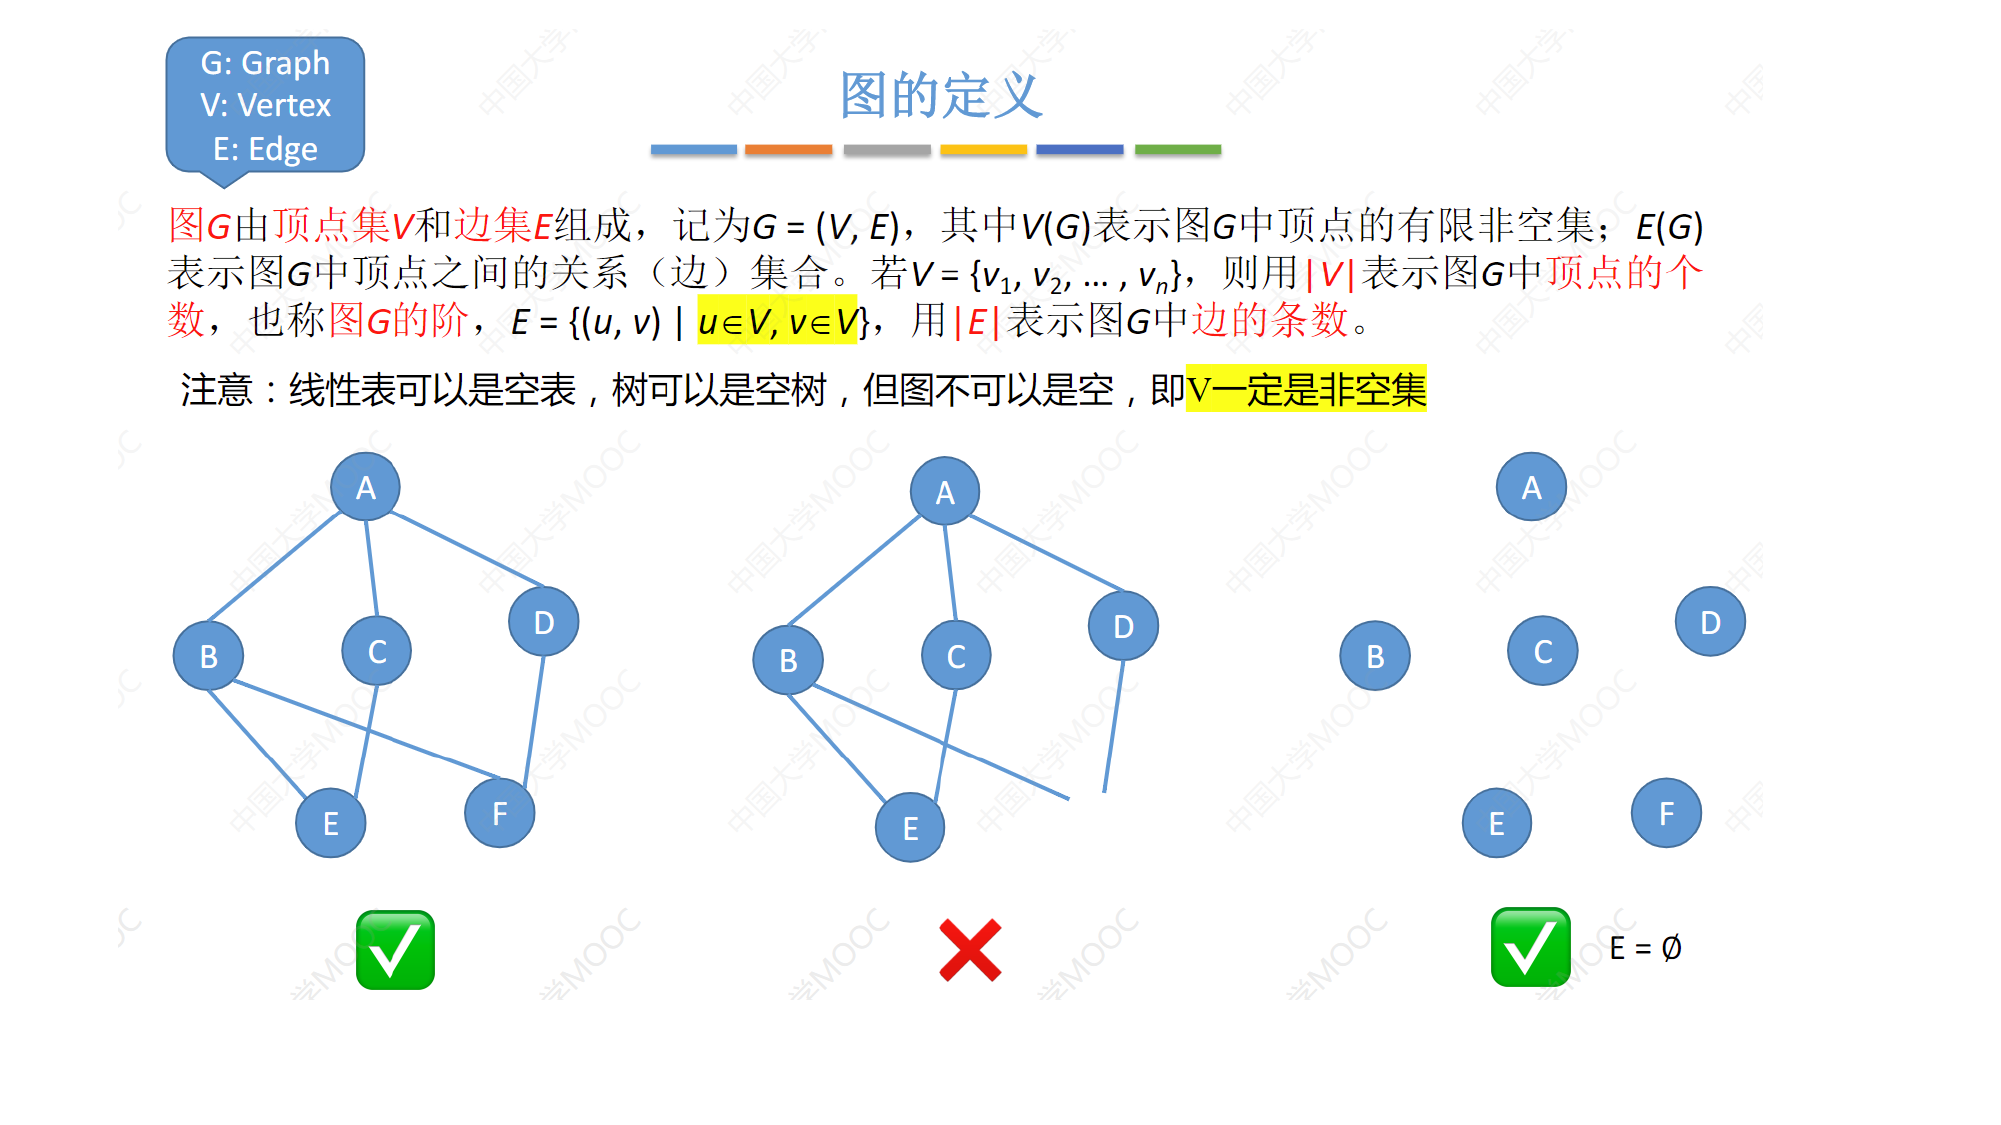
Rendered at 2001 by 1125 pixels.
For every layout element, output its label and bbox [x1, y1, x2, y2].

picture [118, 28, 1763, 1001]
